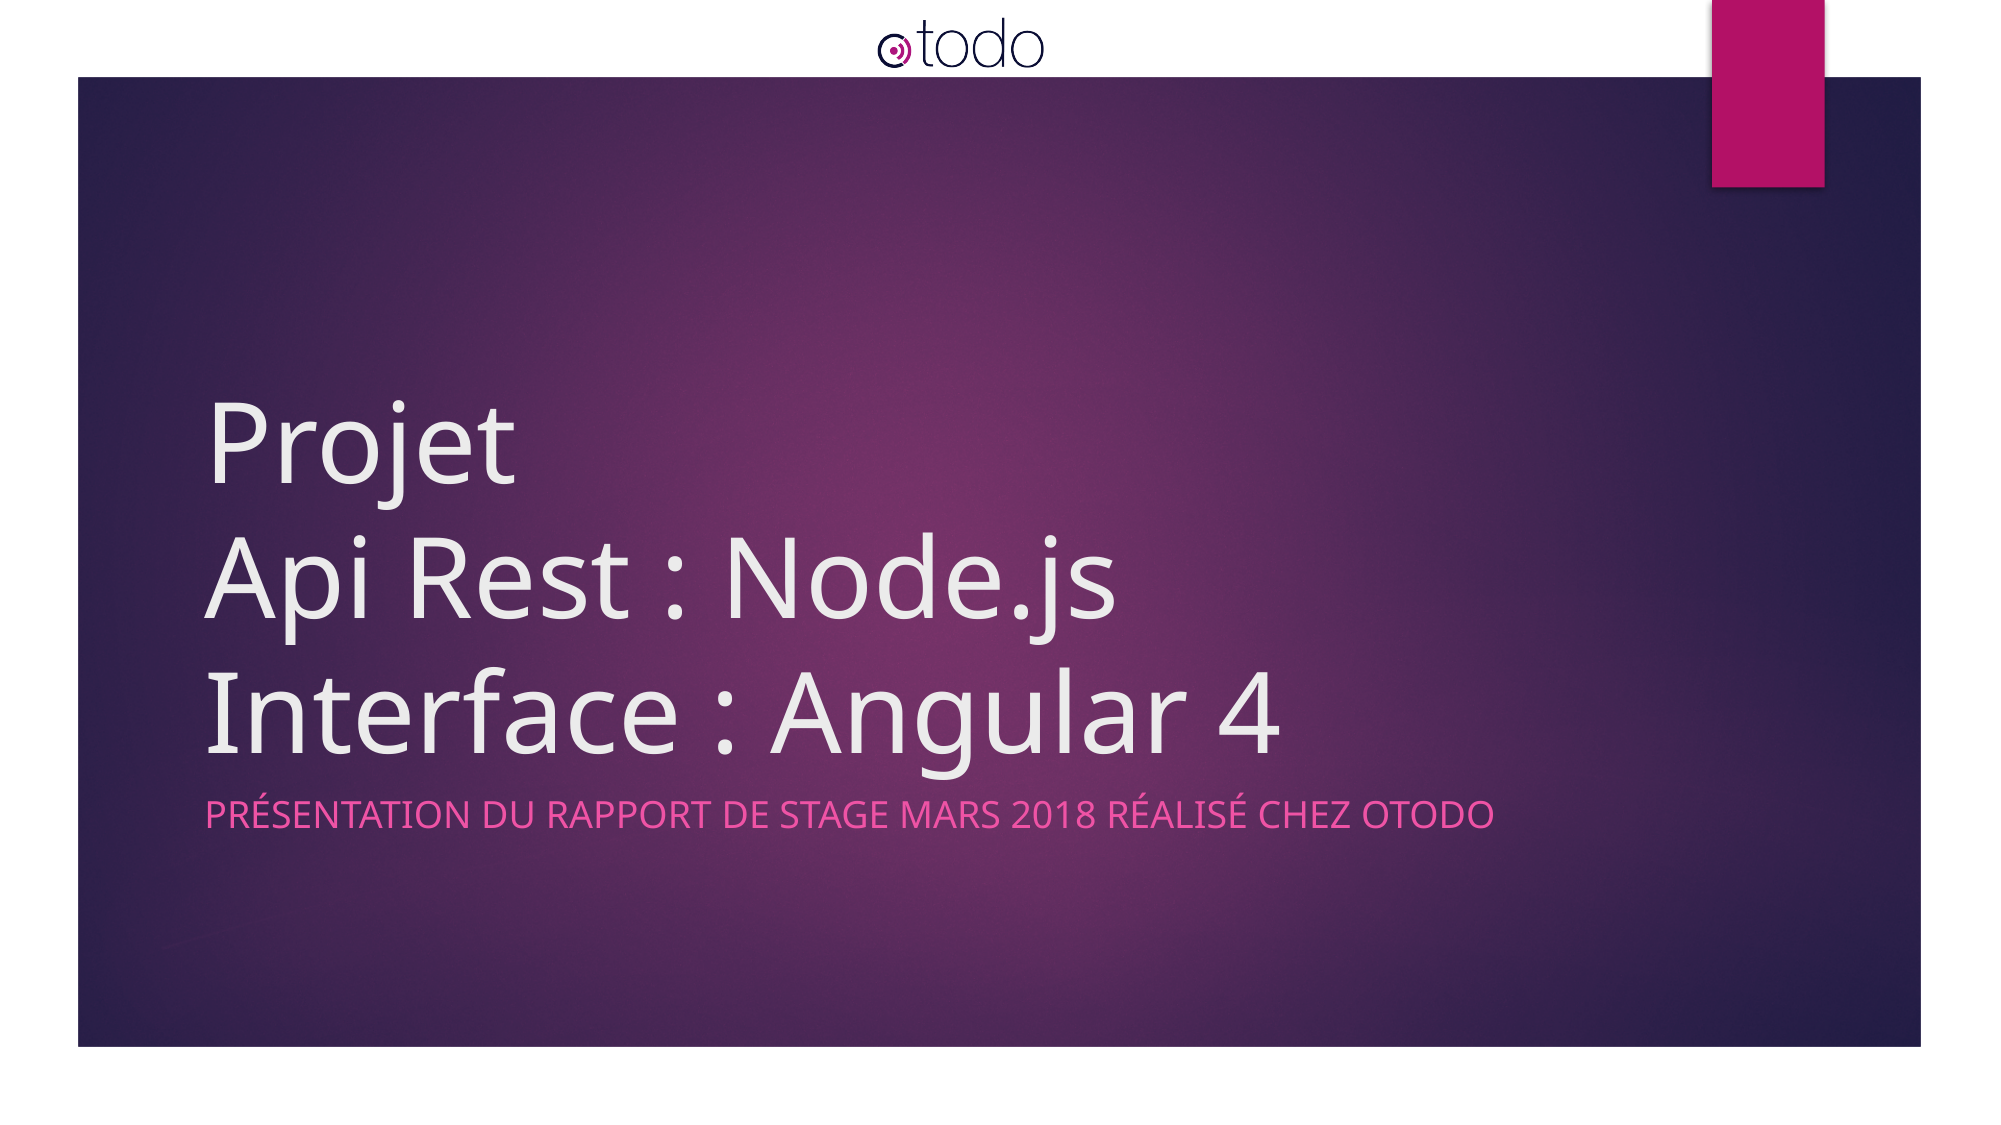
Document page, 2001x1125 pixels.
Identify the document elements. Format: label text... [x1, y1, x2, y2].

subtitle Présentation du rapport de stage Mars 2018 réalisé chez OTODO [189, 783, 1638, 925]
title Projet Api Rest : Node.js Interface : Angular 4 [189, 344, 1638, 783]
picture [875, 15, 1046, 69]
